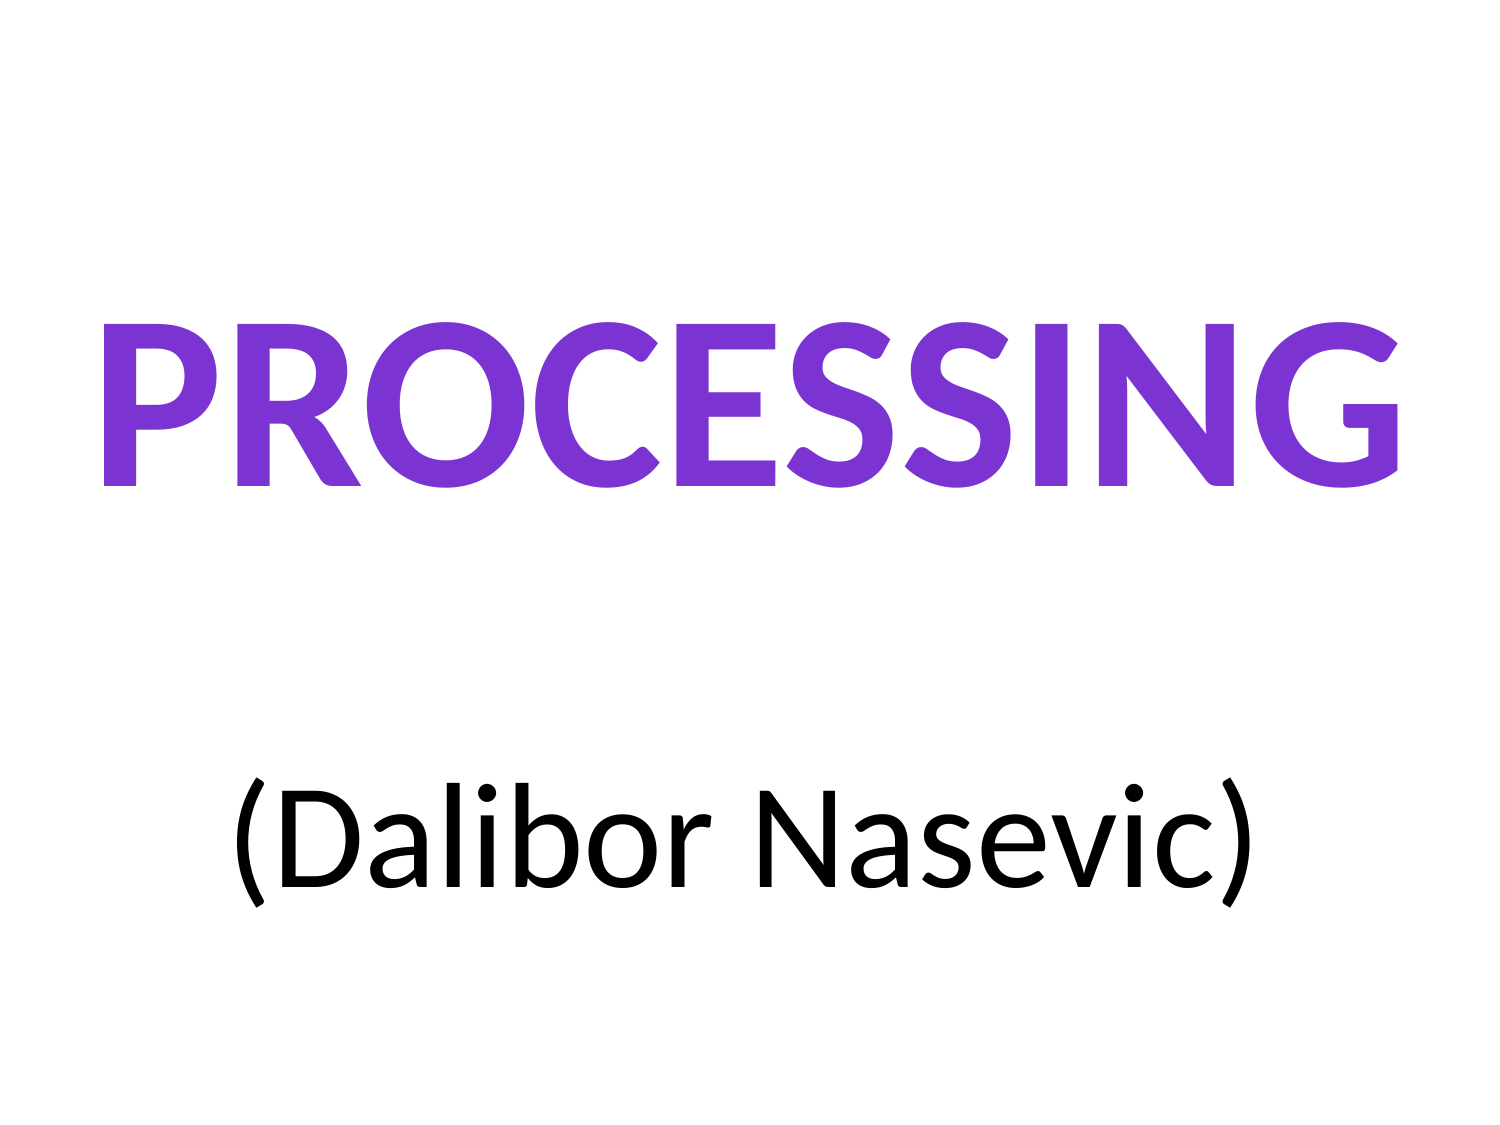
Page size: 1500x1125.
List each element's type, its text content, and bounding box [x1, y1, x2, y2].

text_box processing [75, 229, 1425, 545]
text_box (Dalibor Nasevic) [212, 729, 1277, 925]
